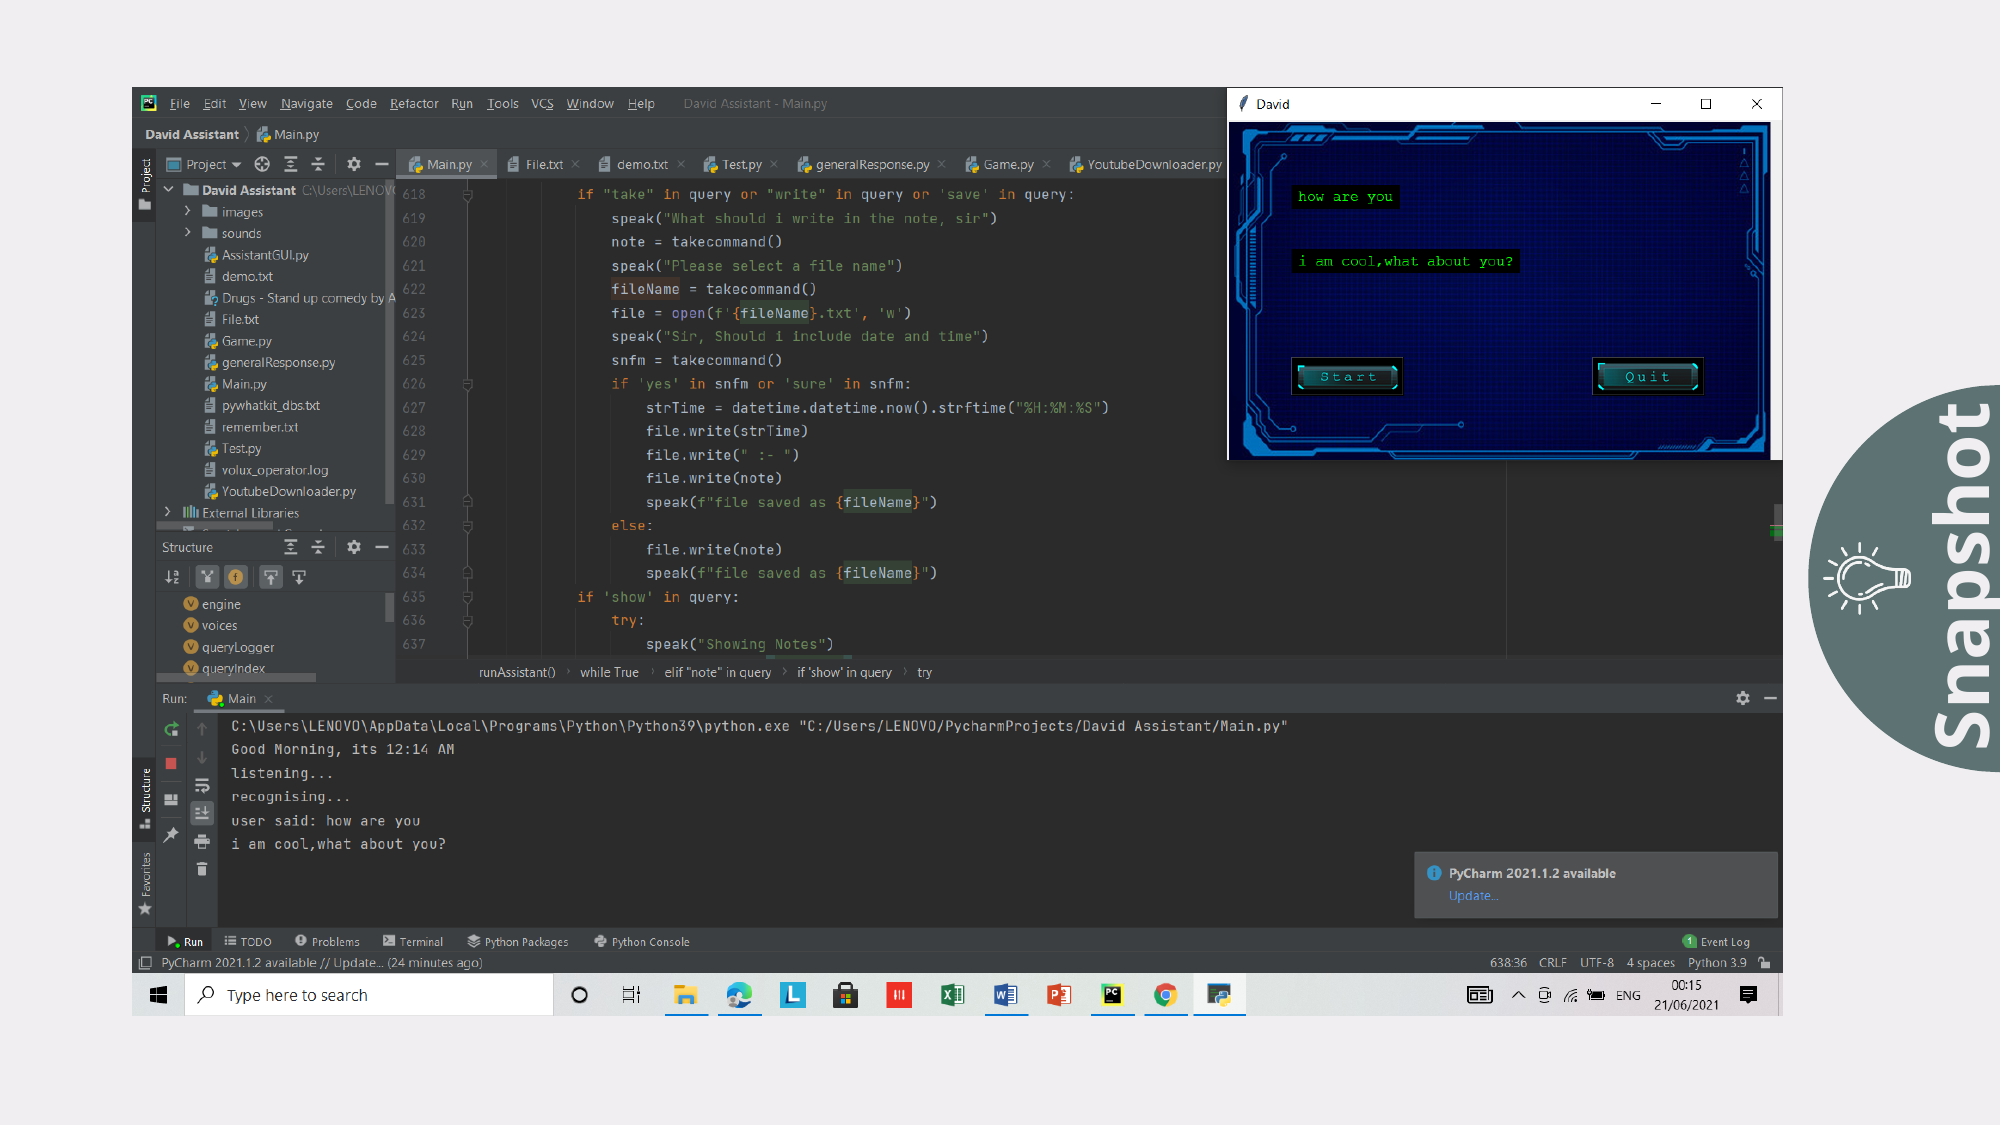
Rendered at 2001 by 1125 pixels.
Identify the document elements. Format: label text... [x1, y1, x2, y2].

text_box Snapshots [1906, 379, 2000, 774]
text_box [1807, 409, 1906, 749]
picture [132, 87, 1783, 1016]
picture [1823, 534, 1911, 622]
